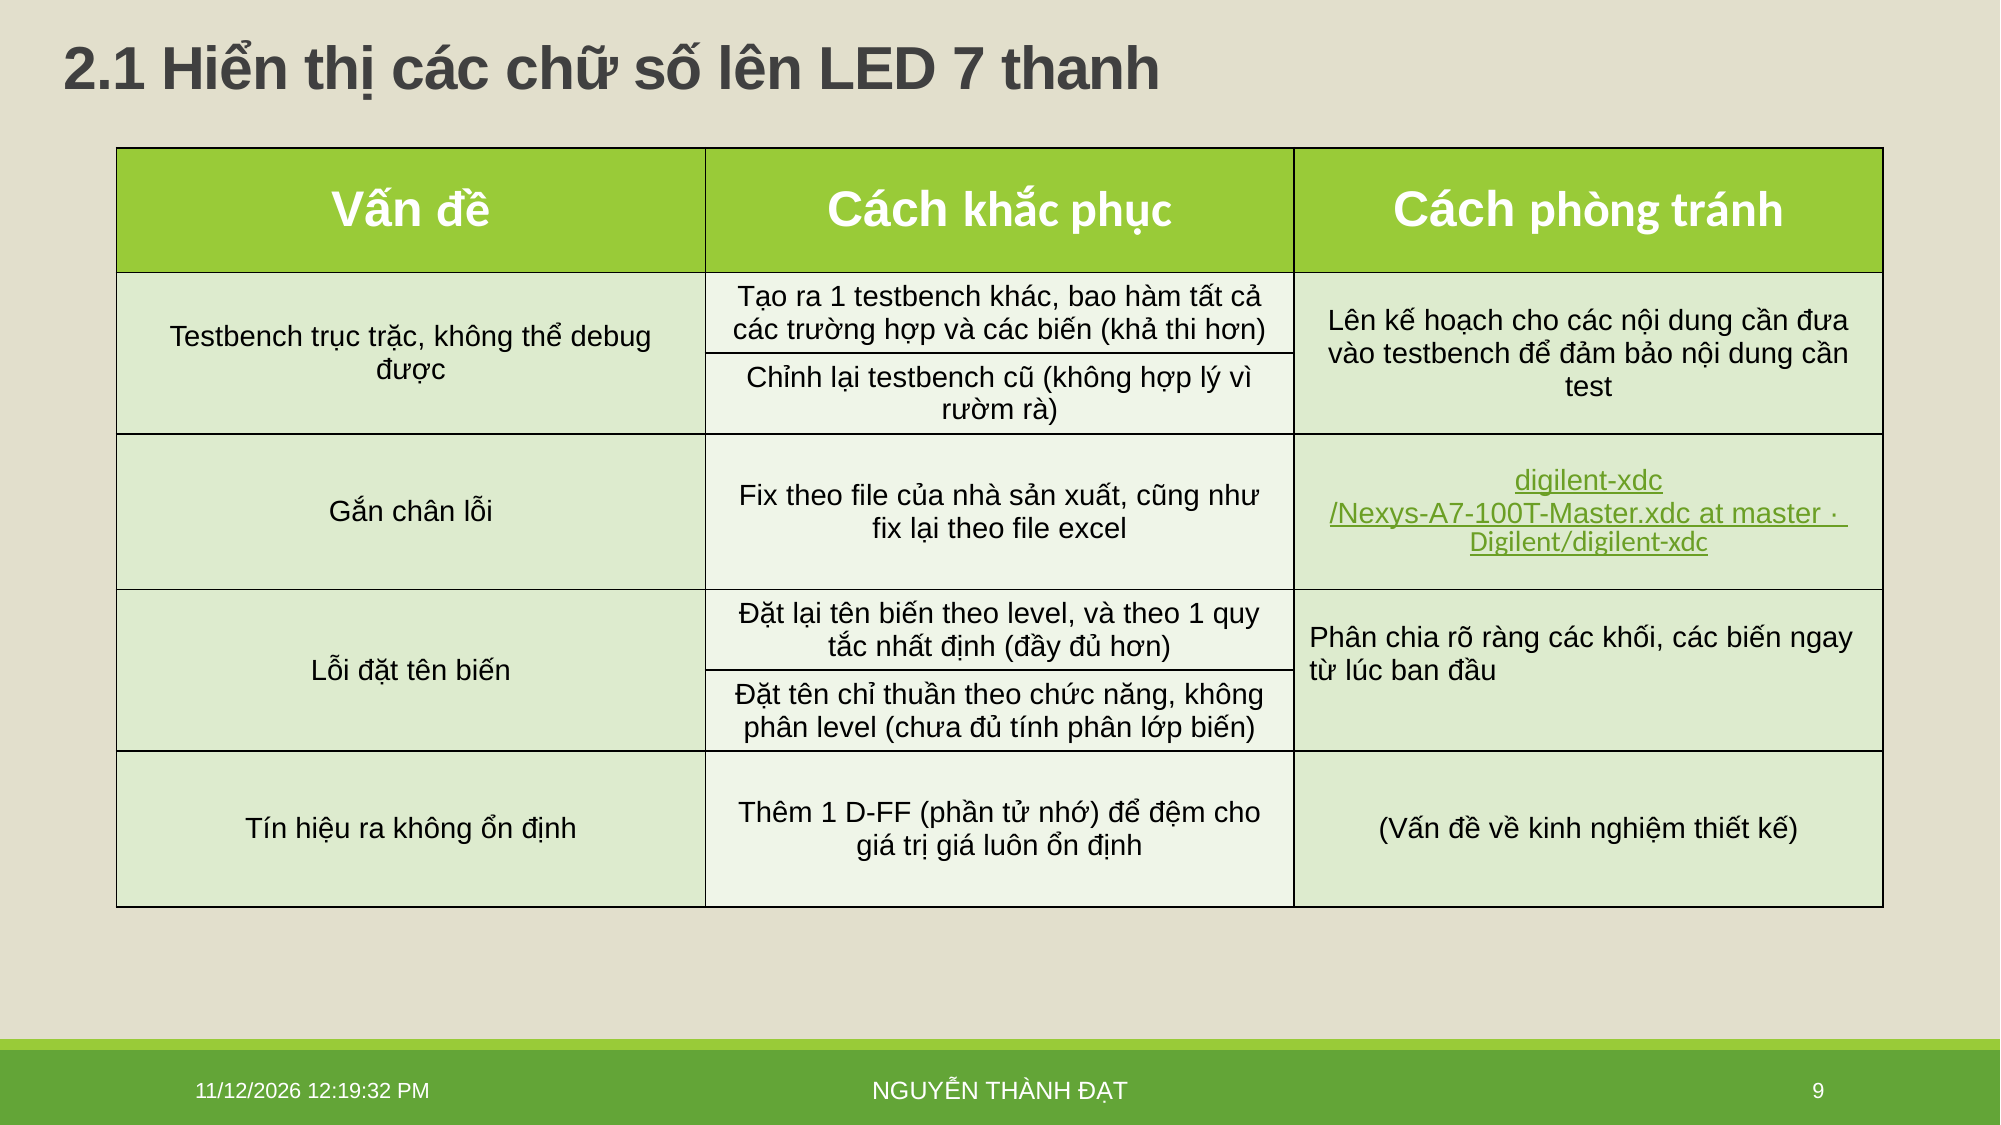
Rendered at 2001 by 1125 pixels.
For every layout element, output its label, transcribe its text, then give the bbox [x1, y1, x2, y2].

table_cell digilent-xdc/Nexys-A7-100T-Master.xdc at master · Digilent/digilent-xdc [1295, 435, 1882, 589]
table_cell Tạo ra 1 testbench khác, bao hàm tất cả các trường hợp và các biến (khả thi hơn) [706, 273, 1293, 352]
table_cell Thêm 1 D-FF (phần tử nhớ) để đệm cho giá trị giá luôn ổn định [706, 752, 1293, 906]
table_cell Chỉnh lại testbench cũ (không hợp lý vì rườm rà) [706, 354, 1293, 433]
footer Nguyễn Thành Đạt [604, 1059, 1396, 1120]
table_cell Đặt tên chỉ thuần theo chức năng, không phân level (chưa đủ tính phân lớp biến) [706, 671, 1293, 750]
table_cell Lên kế hoạch cho các nội dung cần đưa vào testbench để đảm bảo nội dung cần test [1295, 273, 1882, 433]
table_cell Phân chia rõ ràng các khối, các biến ngay từ lúc ban đầu [1295, 590, 1882, 750]
table_cell Đặt lại tên biến theo level, và theo 1 quy tắc nhất định (đầy đủ hơn) [706, 590, 1293, 669]
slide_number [180, 1059, 586, 1120]
table_cell Testbench trục trặc, không thể debug được [117, 273, 705, 433]
table_cell Fix theo file của nhà sản xuất, cũng như fix lại theo file excel [706, 435, 1293, 589]
title 2.1 Hiển thị các chữ số lên LED 7 thanh [49, 32, 1415, 148]
slide_number 9 [1624, 1059, 1840, 1120]
table_cell Lỗi đặt tên biến [117, 590, 705, 750]
table_header Vấn đề [117, 149, 705, 272]
table_header Cách phòng tránh [1295, 149, 1882, 272]
table_cell (Vấn đề về kinh nghiệm thiết kế) [1295, 752, 1882, 906]
table_cell Tín hiệu ra không ổn định [117, 752, 705, 906]
table_cell Gắn chân lỗi [117, 435, 705, 589]
table_header Cách khắc phục [706, 149, 1293, 272]
